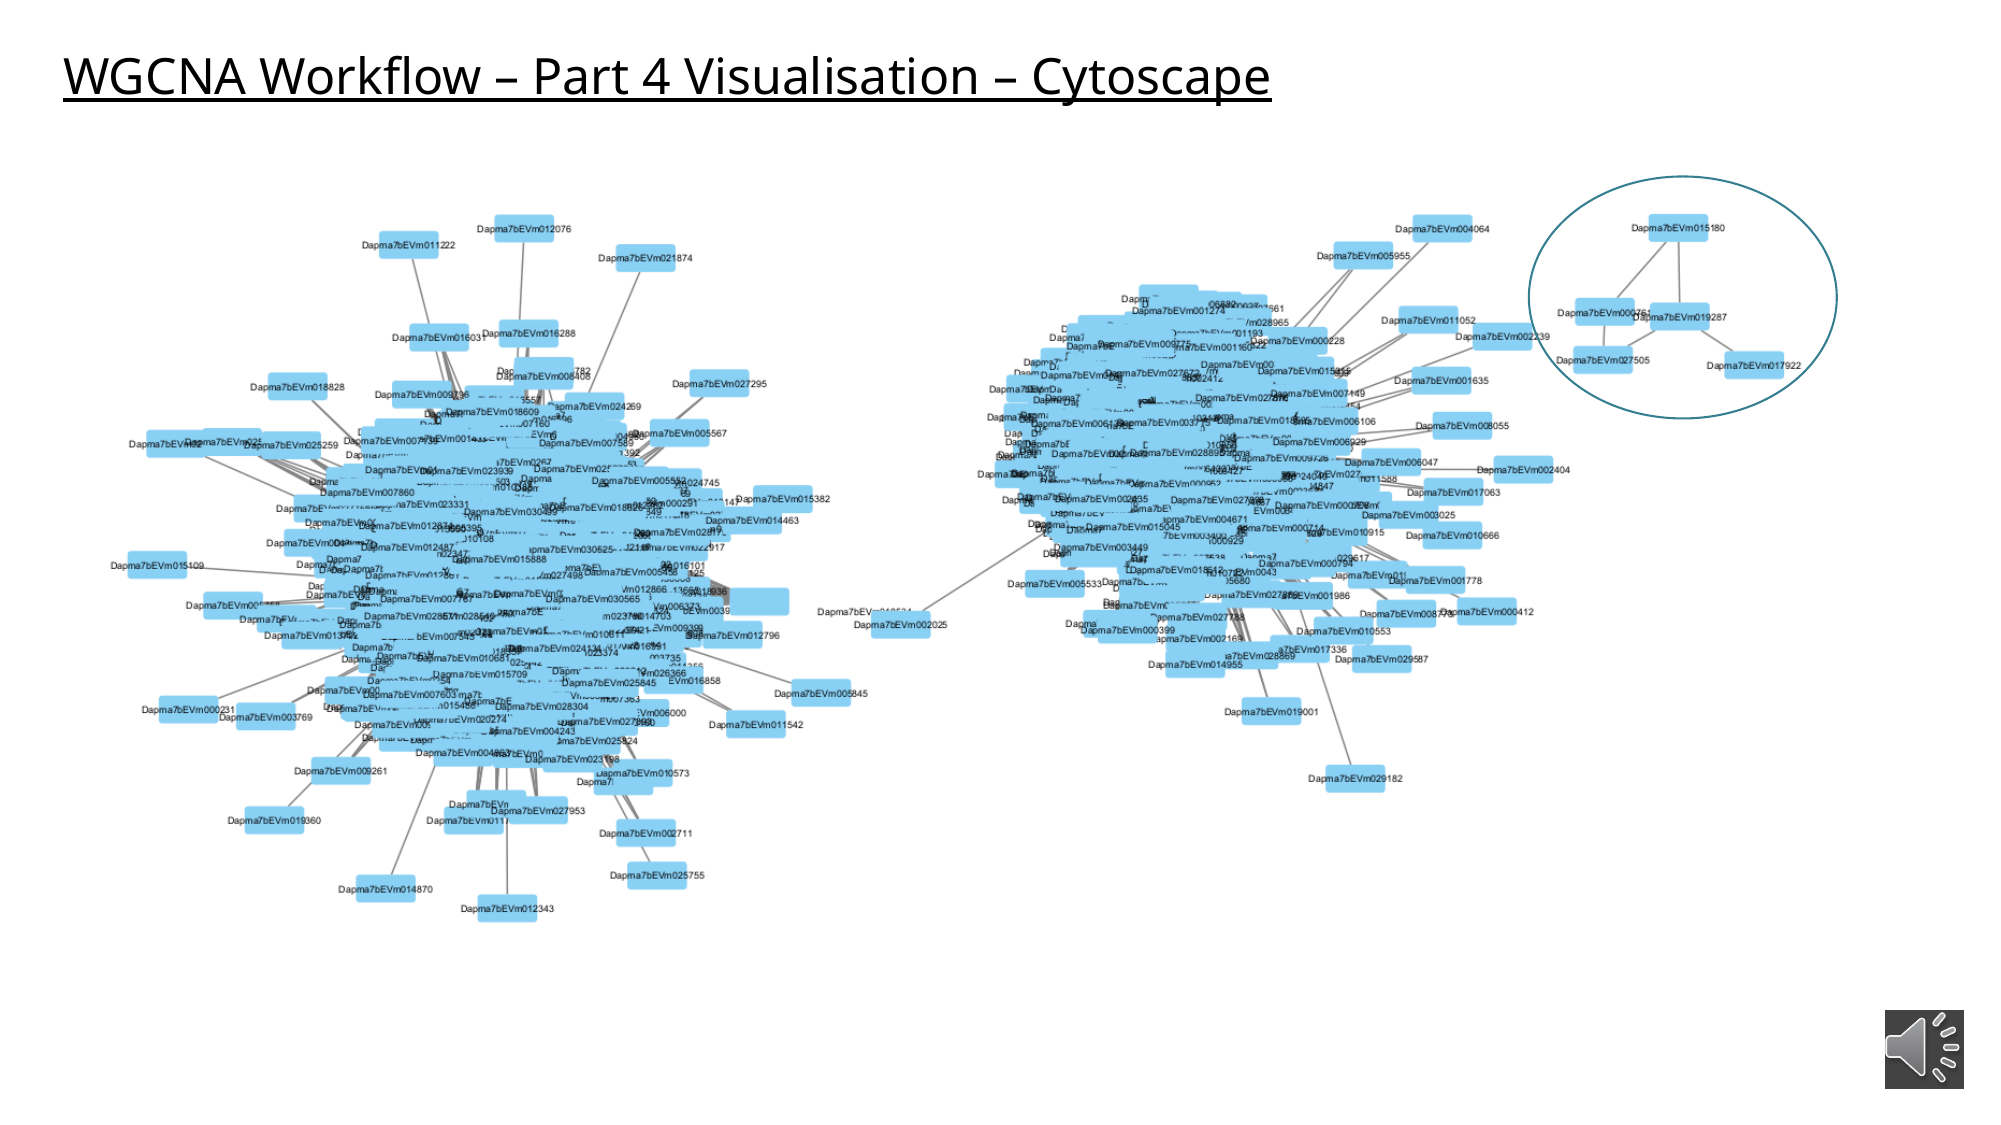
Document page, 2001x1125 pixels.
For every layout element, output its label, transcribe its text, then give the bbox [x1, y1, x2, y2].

picture [0, 113, 2000, 1090]
text_box WGCNA Workflow – Part 4 Visualisation – Cytoscape [48, 0, 1905, 113]
